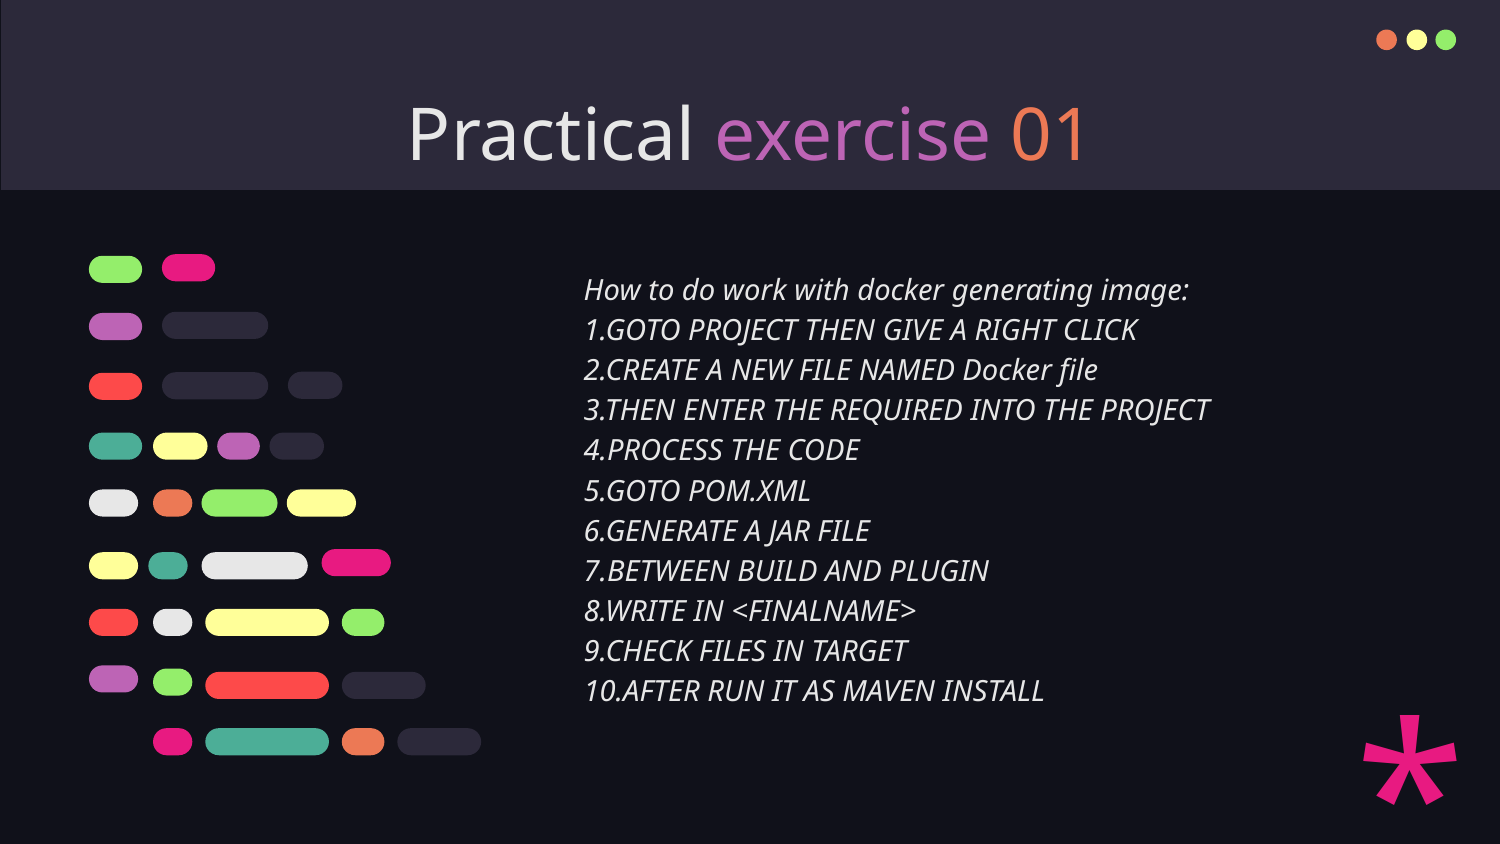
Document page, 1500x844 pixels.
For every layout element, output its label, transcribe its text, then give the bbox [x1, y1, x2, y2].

title Practical exercise 01 [118, 72, 1383, 167]
text_box * [1340, 652, 1426, 782]
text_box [88, 253, 482, 756]
subtitle How to do work with docker generating image: 1.GOTO PROJECT THEN GIVE A RIGHT CLICK 2.CREATE A NEW FILE NAMED Docker file 3.THEN ENTER THE REQUIRED INTO THE PROJECT 4.PROCESS THE CODE 5.GOTO POM.XML 6.GENERATE A JAR FILE 7.BETWEEN BUILD AND PLUGIN 8.WRITE IN <FINALNAME> 9.CHECK FILES IN TARGET 10.AFTER RUN IT AS MAVEN INSTALL [568, 250, 1383, 756]
